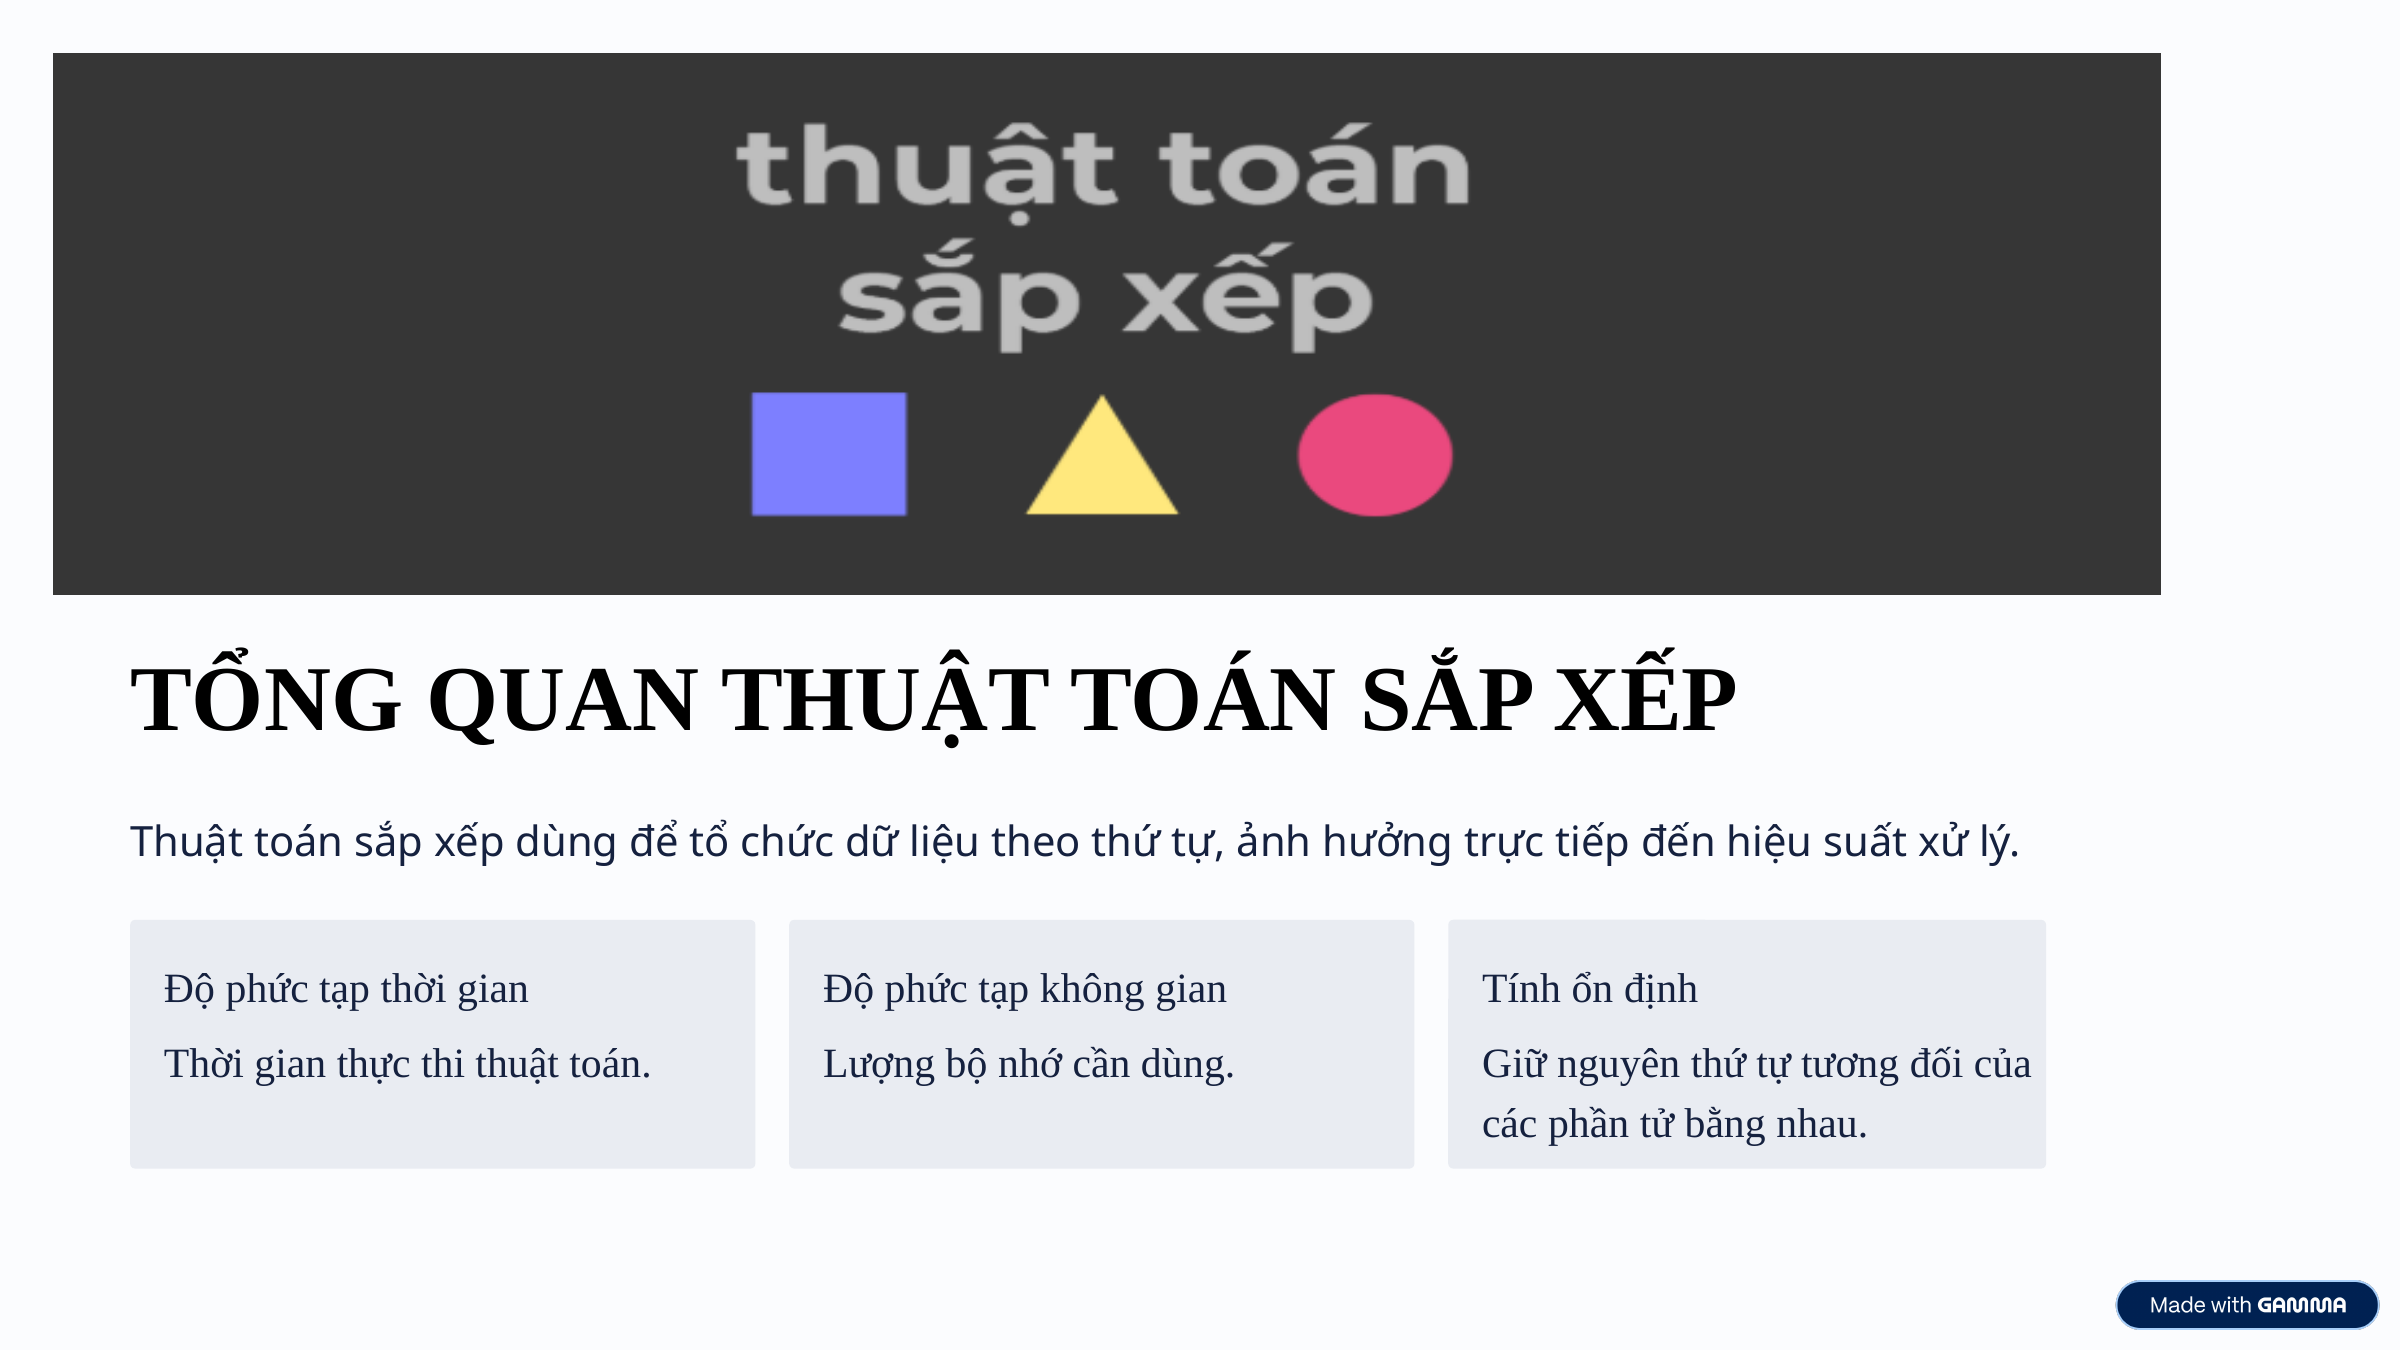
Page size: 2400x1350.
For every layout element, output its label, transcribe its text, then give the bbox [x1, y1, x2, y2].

text_box Giữ nguyên thứ tự tương đối của các phần tử bằng nhau. [1482, 1026, 2040, 1135]
text_box TỔNG QUAN THUẬT TOÁN SẮP XẾP [130, 633, 1733, 751]
text_box [1448, 919, 2047, 1169]
picture [53, 53, 2161, 595]
text_box [130, 919, 756, 1169]
picture [2106, 1271, 2389, 1339]
text_box Thuật toán sắp xếp dùng để tổ chức dữ liệu theo thứ tự, ảnh hưởng trực tiếp đến hiệu suất xử lý. [130, 805, 2270, 866]
text_box Thời gian thực thi thuật toán. [163, 1026, 722, 1081]
text_box Độ phức tạp thời gian [163, 953, 589, 1007]
text_box Lượng bộ nhớ cần dùng. [823, 1026, 1381, 1081]
text_box [789, 919, 1415, 1169]
text_box Độ phức tạp không gian [823, 953, 1296, 1007]
text_box Tính ổn định [1482, 953, 1905, 1007]
